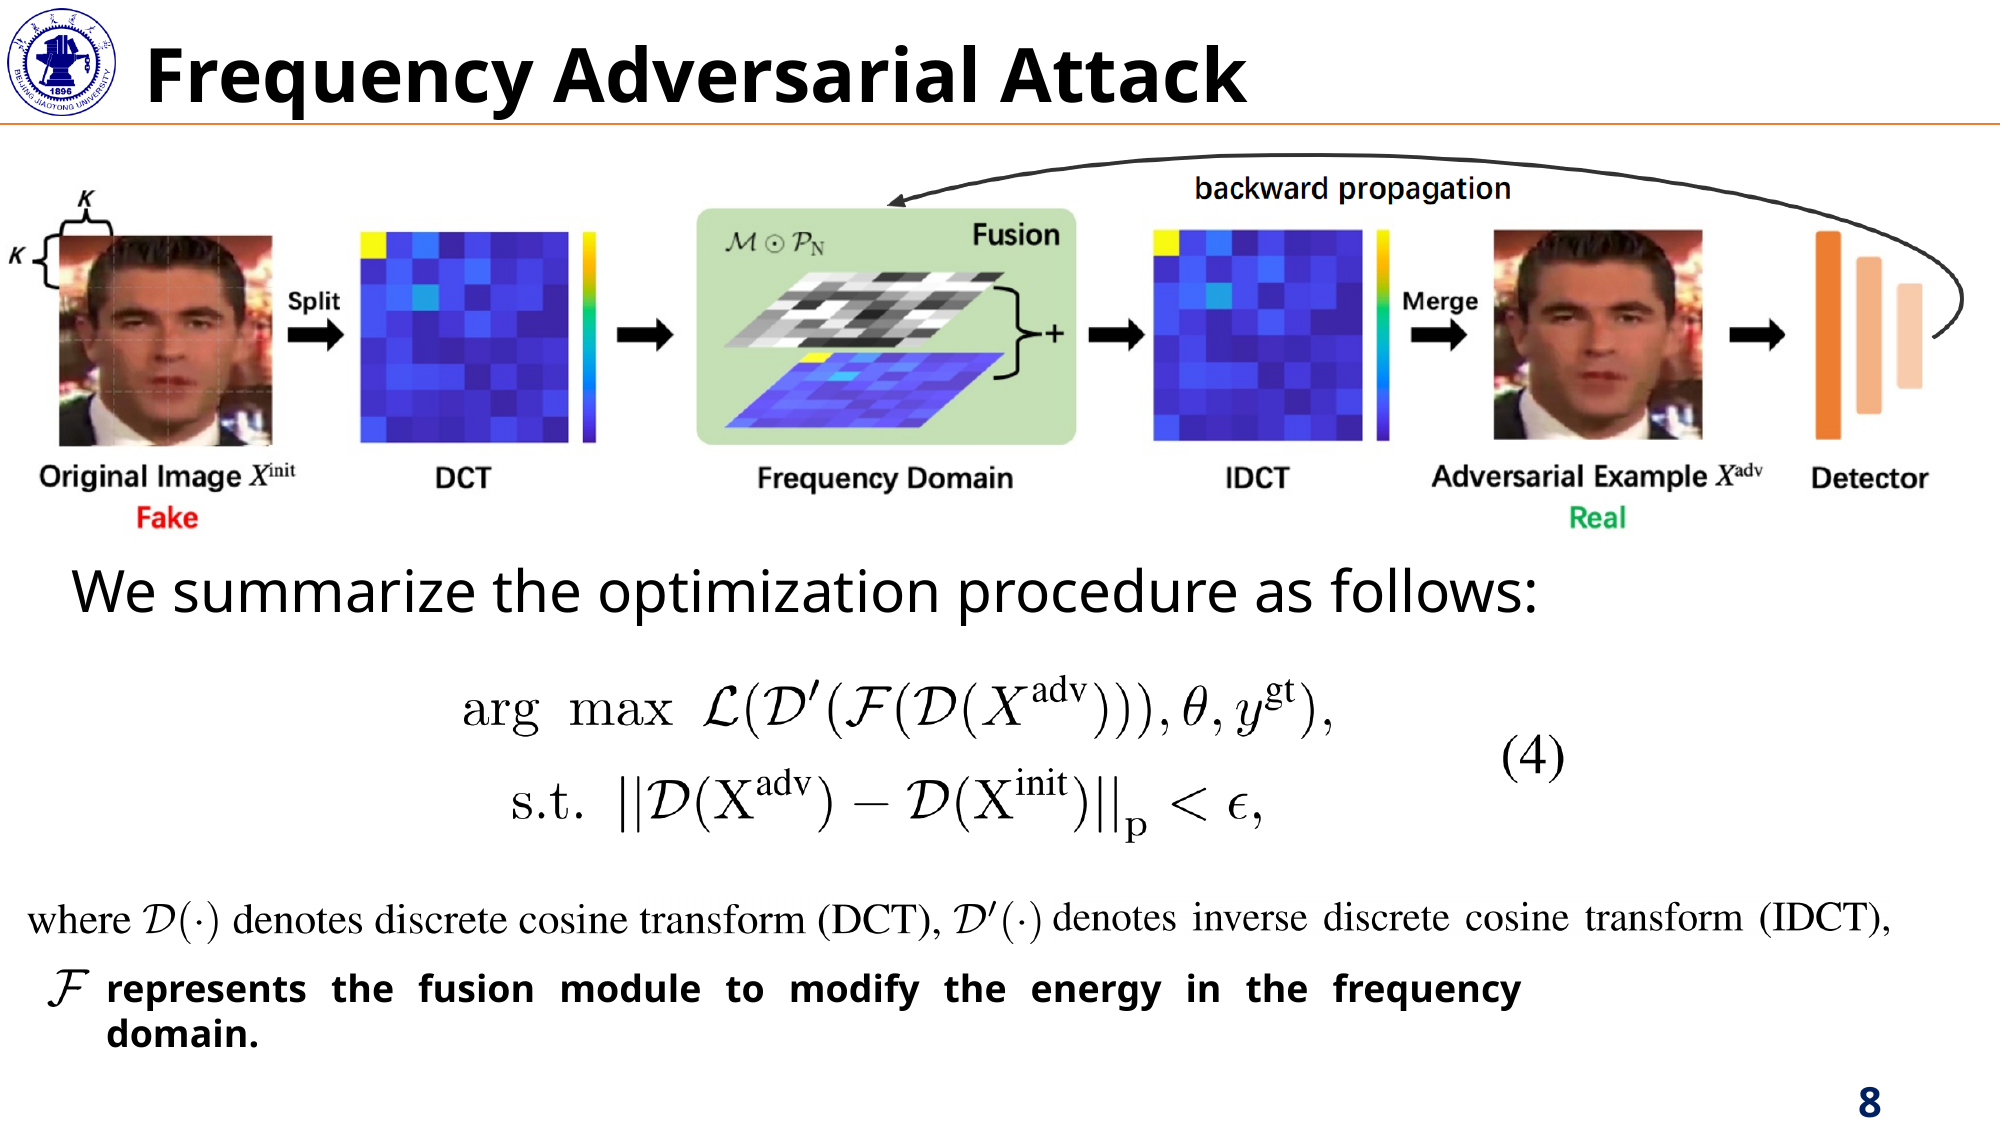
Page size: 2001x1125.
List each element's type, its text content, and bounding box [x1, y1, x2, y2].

picture [454, 655, 1592, 860]
text_box We summarize the optimization procedure as follows: [41, 546, 1703, 632]
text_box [25, 891, 1893, 951]
text_box Frequency Adversarial Attack [130, 20, 1961, 126]
text_box [25, 0, 76, 27]
picture [7, 8, 116, 116]
picture [0, 130, 2000, 543]
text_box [41, 957, 1539, 1019]
